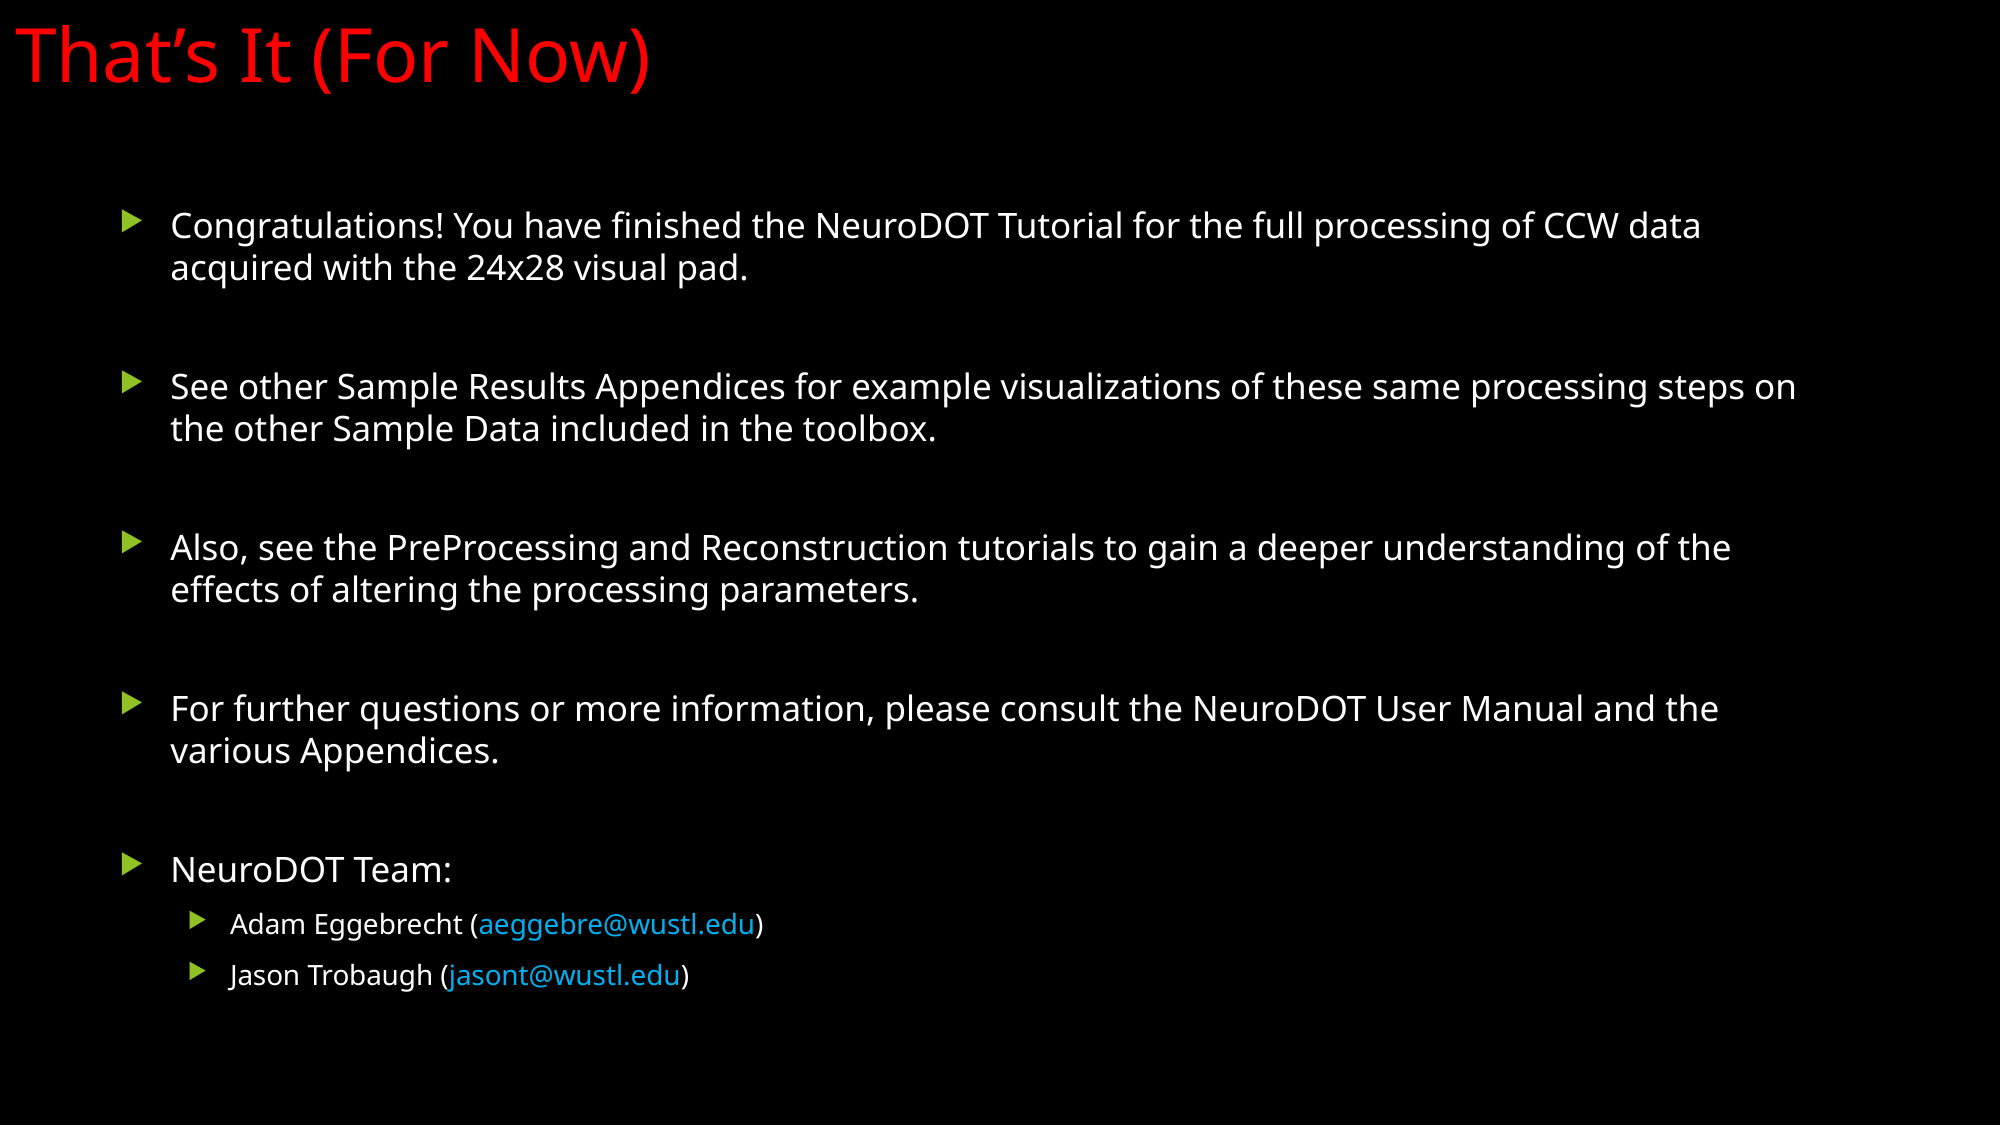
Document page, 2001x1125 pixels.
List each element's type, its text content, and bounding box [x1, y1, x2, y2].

title That’s It (For Now) [0, 0, 1411, 217]
list Congratulations! You have finished the NeuroDOT Tutorial for the full processing of CCW data acquired with the 24x28 visual pad. See other Sample Results Appendices for example visualizations of these same processing steps on the other Sample Data included in the toolbox. Also, see the PreProcessing and Reconstruction tutorials to gain a deeper understanding of the effects of altering the processing parameters. For further questions or more information, please consult the NeuroDOT User Manual and the various Appendices. NeuroDOT Team: Adam Eggebrecht (aeggebre@wustl.edu) Jason Trobaugh (jasont@wustl.edu) [104, 195, 1833, 1003]
